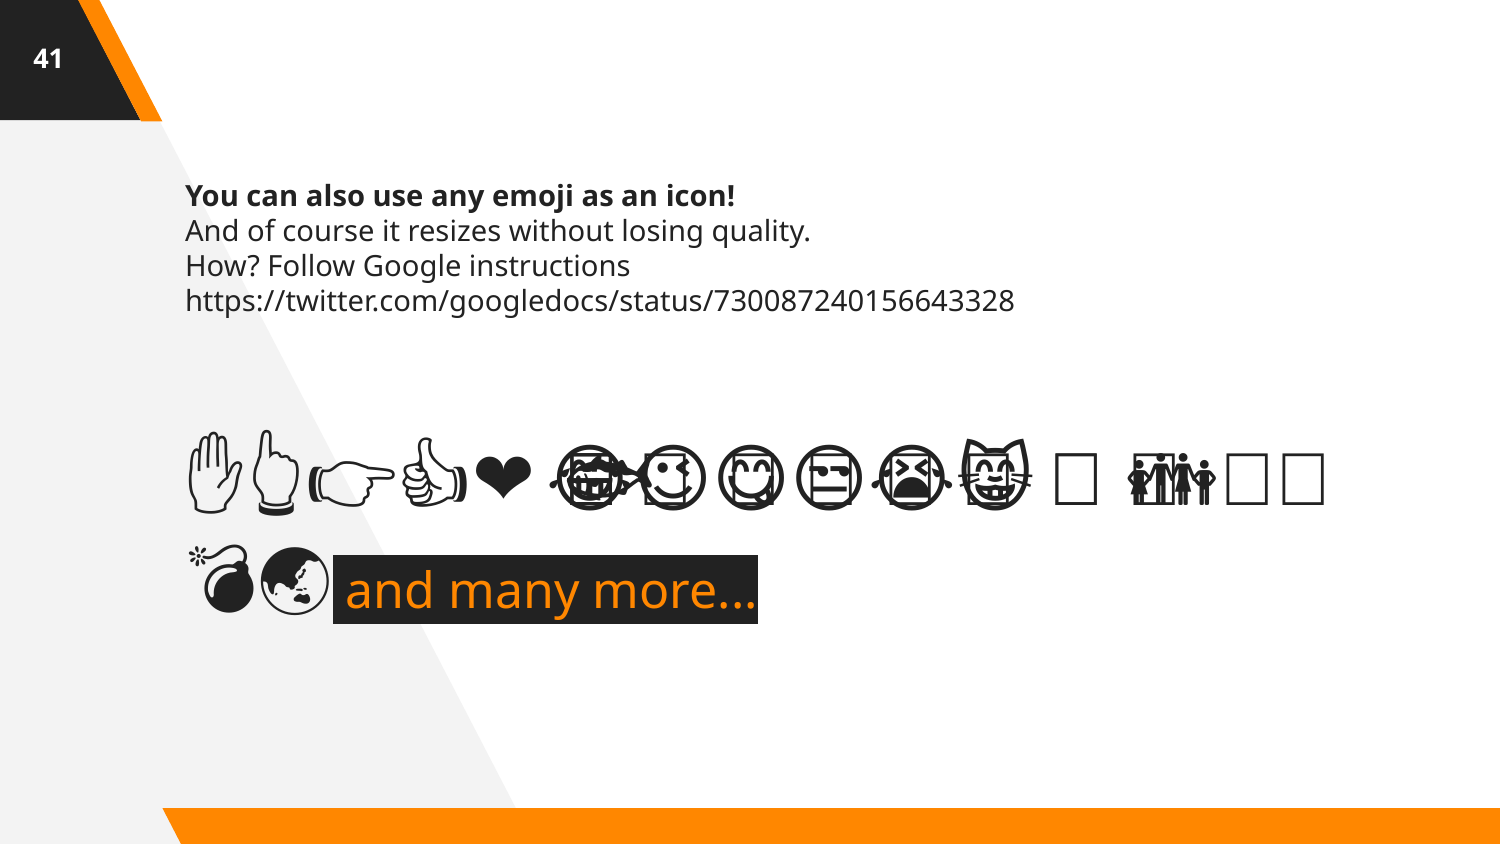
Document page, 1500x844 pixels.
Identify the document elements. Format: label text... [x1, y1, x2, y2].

slide_number 41 [0, 0, 98, 121]
text_box You can also use any emoji as an icon! And of course it resizes without losing quality. How? Follow Google instructions https://twitter.com/googledocs/status/730087240156643328 [170, 162, 1202, 389]
text_box ✋👆👉👍👤👦👧👨👩👪💃🏃💑❤😂😉😋😒😭👶😸🐟🍒🍔💣📌📖🔨🎃🎈🎨🏈🏰🌏🔌🔑 and many more... [170, 401, 1424, 824]
